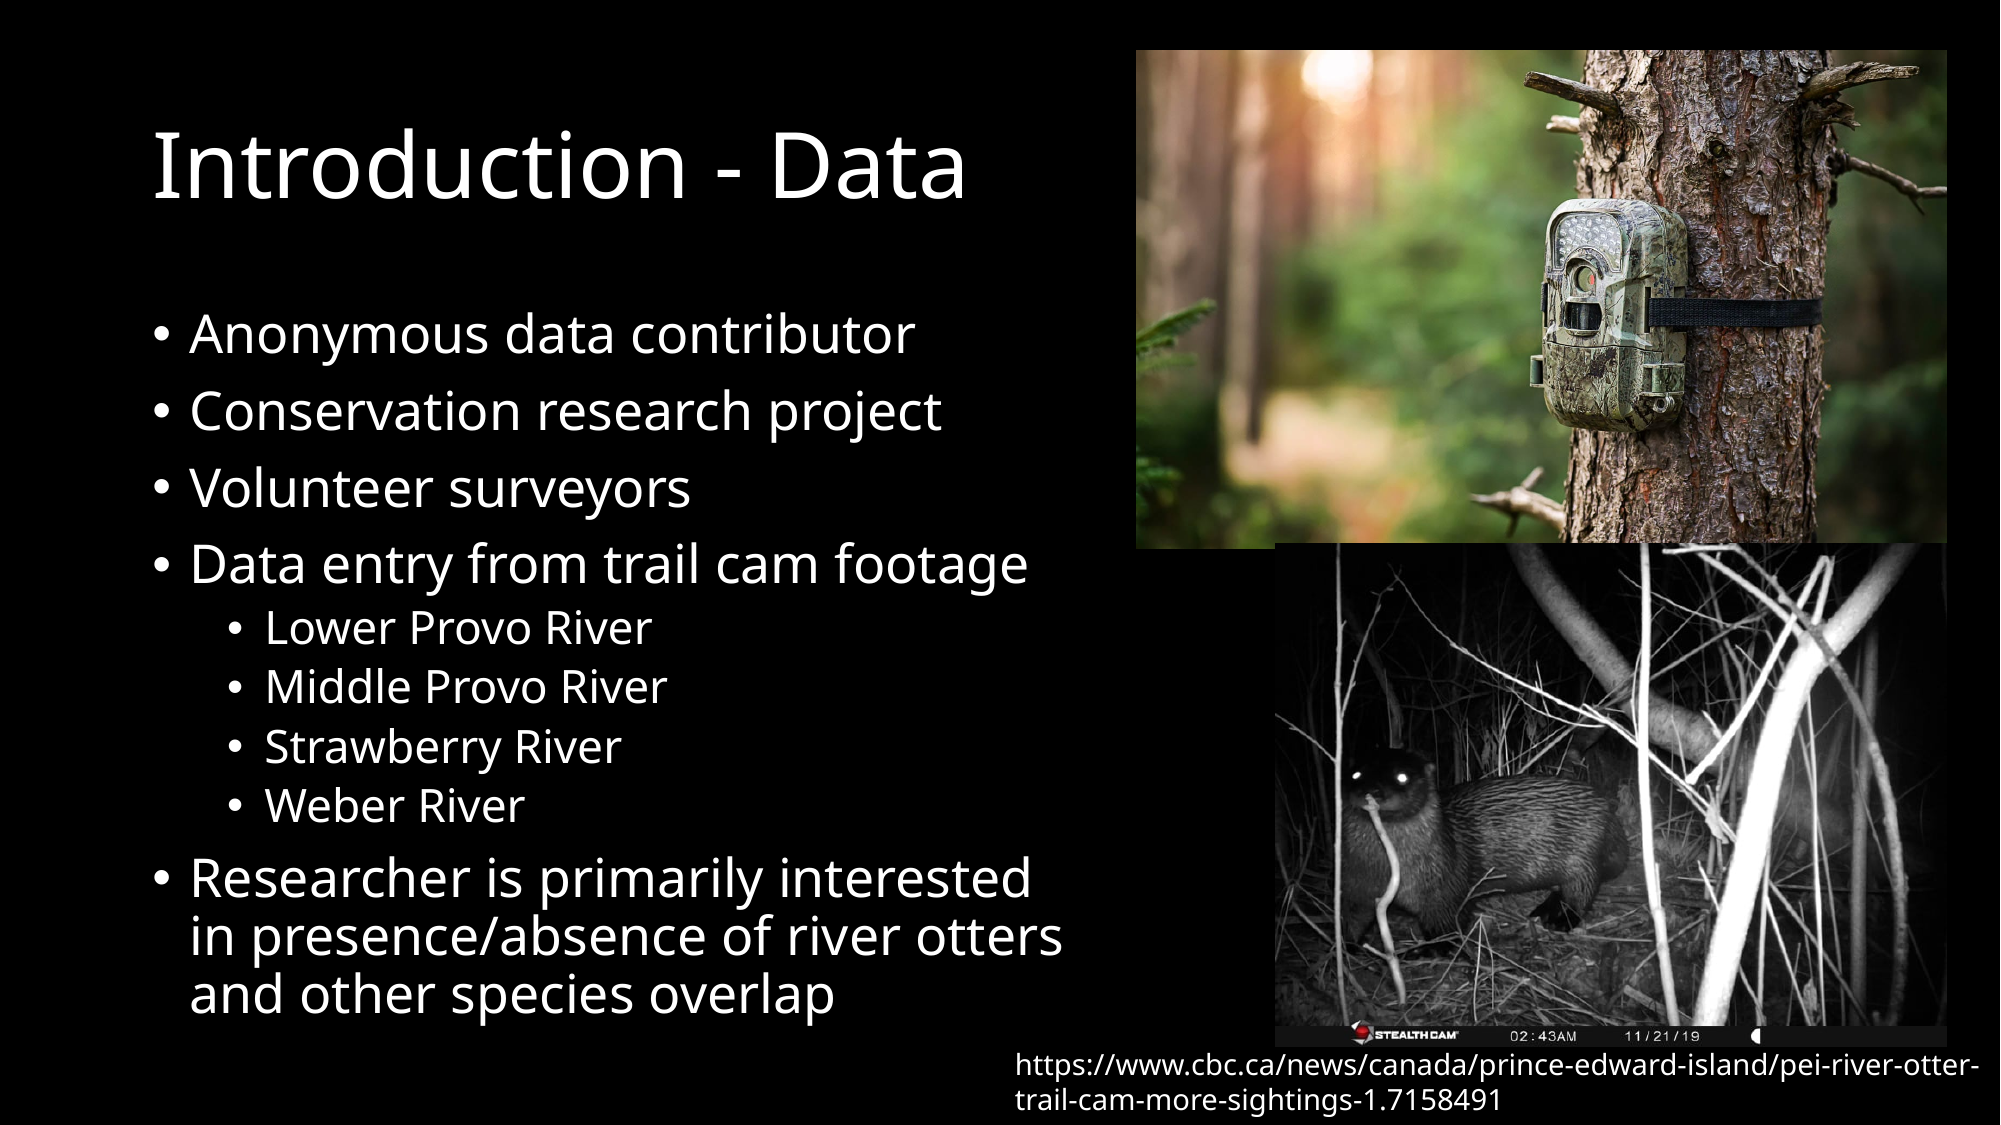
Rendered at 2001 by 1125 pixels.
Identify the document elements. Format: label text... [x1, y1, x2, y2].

picture [1135, 49, 1947, 1048]
list Anonymous data contributor Conservation research project Volunteer surveyors Data entry from trail cam footage Lower Provo River Middle Provo River Strawberry River Weber River Researcher is primarily interested in presence/absence of river otters and other species overlap [137, 299, 1084, 1047]
title Introduction - Data [137, 59, 1135, 278]
text_box https://www.cbc.ca/news/canada/prince-edward-island/pei-river-otter-trail-cam-more-sightings-1.7158491 [1000, 1039, 2000, 1124]
